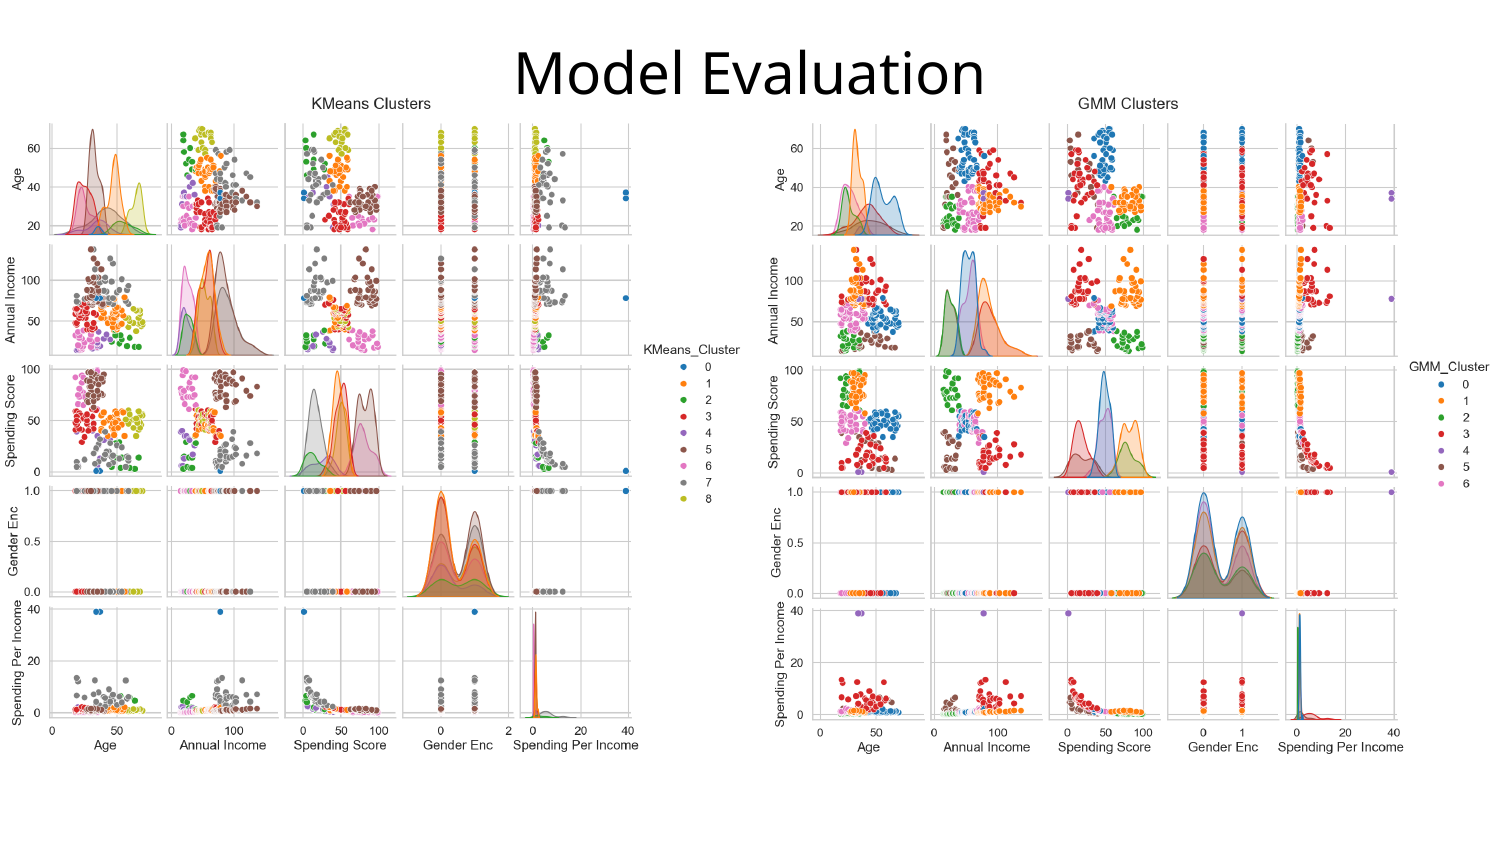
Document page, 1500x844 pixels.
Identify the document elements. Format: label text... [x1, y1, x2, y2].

text_box Model Evaluation [116, 31, 1384, 111]
picture [0, 92, 751, 757]
picture [763, 92, 1500, 759]
